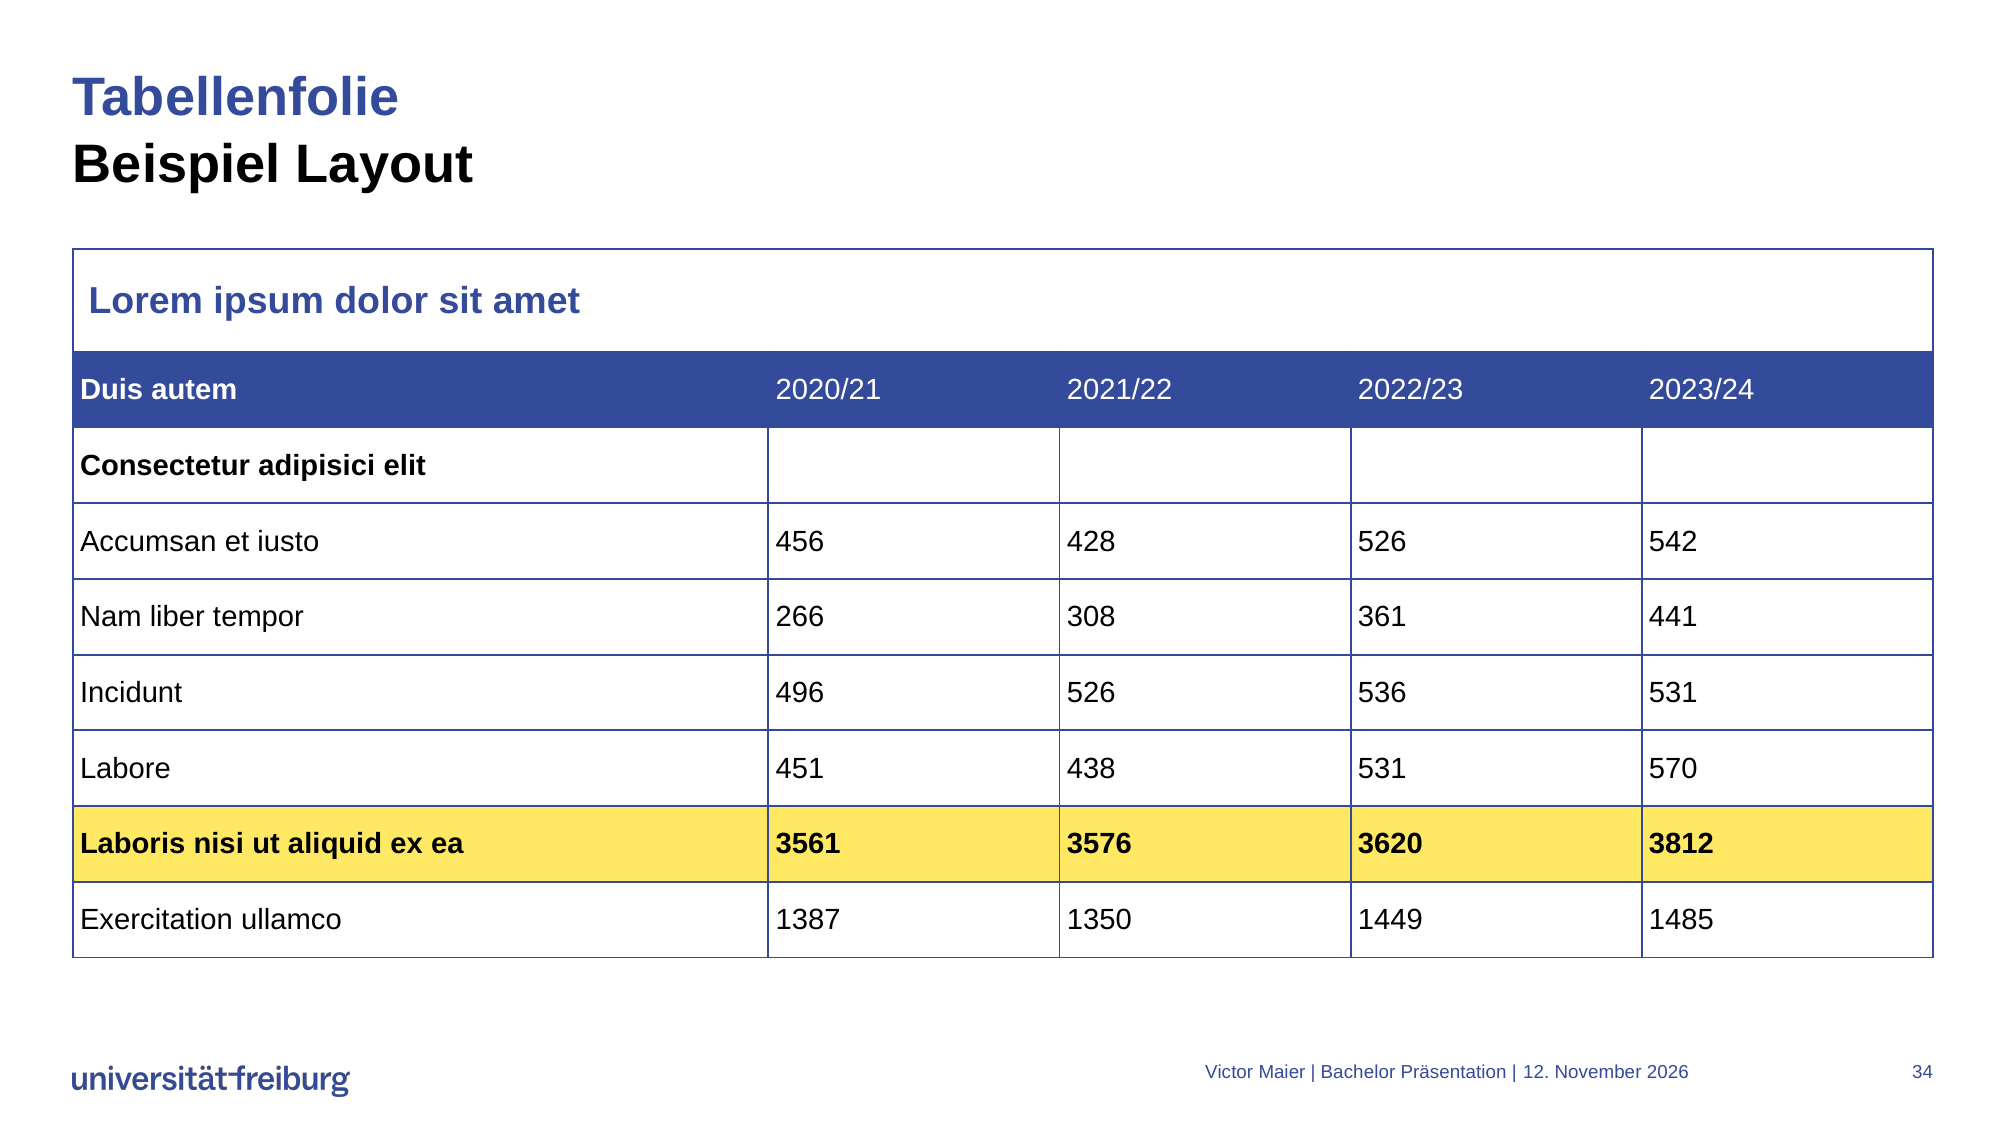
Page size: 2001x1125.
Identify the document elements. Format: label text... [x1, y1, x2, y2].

table_cell Accumsan et iusto [74, 504, 767, 578]
table_cell Duis autem [74, 353, 767, 427]
table_cell 542 [1643, 504, 1932, 578]
table_cell Labore [74, 731, 767, 805]
table_cell [1060, 428, 1350, 502]
table_cell 3812 [1643, 807, 1932, 881]
table_cell 2022/23 [1352, 353, 1641, 427]
table_cell 531 [1352, 731, 1641, 805]
table_cell 2020/21 [769, 353, 1059, 427]
slide_number 24. Oktober 2023 [1517, 1060, 1754, 1090]
table_cell 1350 [1060, 883, 1350, 957]
table_cell [769, 428, 1059, 502]
table_cell 2023/24 [1643, 353, 1932, 427]
table_cell 441 [1643, 580, 1932, 654]
table_cell [1352, 428, 1641, 502]
footer Victor Maier | Bachelor Präsentation | [488, 1060, 1517, 1090]
table_cell 1387 [769, 883, 1059, 957]
table_cell 3620 [1352, 807, 1641, 881]
title Tabellenfolie Beispiel Layout [72, 59, 1933, 219]
table_cell 570 [1643, 731, 1932, 805]
table_cell 531 [1643, 656, 1932, 729]
table_cell [1643, 428, 1932, 502]
table_cell 1485 [1643, 883, 1932, 957]
table_cell 456 [769, 504, 1059, 578]
table_cell 451 [769, 731, 1059, 805]
table_cell Incidunt [74, 656, 767, 729]
table_cell 3561 [769, 807, 1059, 881]
table_cell Consectetur adipisici elit [74, 428, 767, 502]
table_cell 1449 [1352, 883, 1641, 957]
table_header Lorem ipsum dolor sit amet [74, 250, 1932, 351]
table_cell Exercitation ullamco [74, 883, 767, 957]
table_cell 438 [1060, 731, 1350, 805]
table_cell 526 [1060, 656, 1350, 729]
table_cell 428 [1060, 504, 1350, 578]
table_cell 308 [1060, 580, 1350, 654]
table_cell 3576 [1060, 807, 1350, 881]
slide_number 34 [1873, 1060, 1933, 1090]
table_cell 2021/22 [1060, 353, 1350, 427]
table_cell Laboris nisi ut aliquid ex ea [74, 807, 767, 881]
table_cell Nam liber tempor [74, 580, 767, 654]
table_cell 526 [1352, 504, 1641, 578]
table_cell 496 [769, 656, 1059, 729]
table_cell 266 [769, 580, 1059, 654]
table_cell 361 [1352, 580, 1641, 654]
picture [72, 1065, 351, 1097]
table_cell 536 [1352, 656, 1641, 729]
